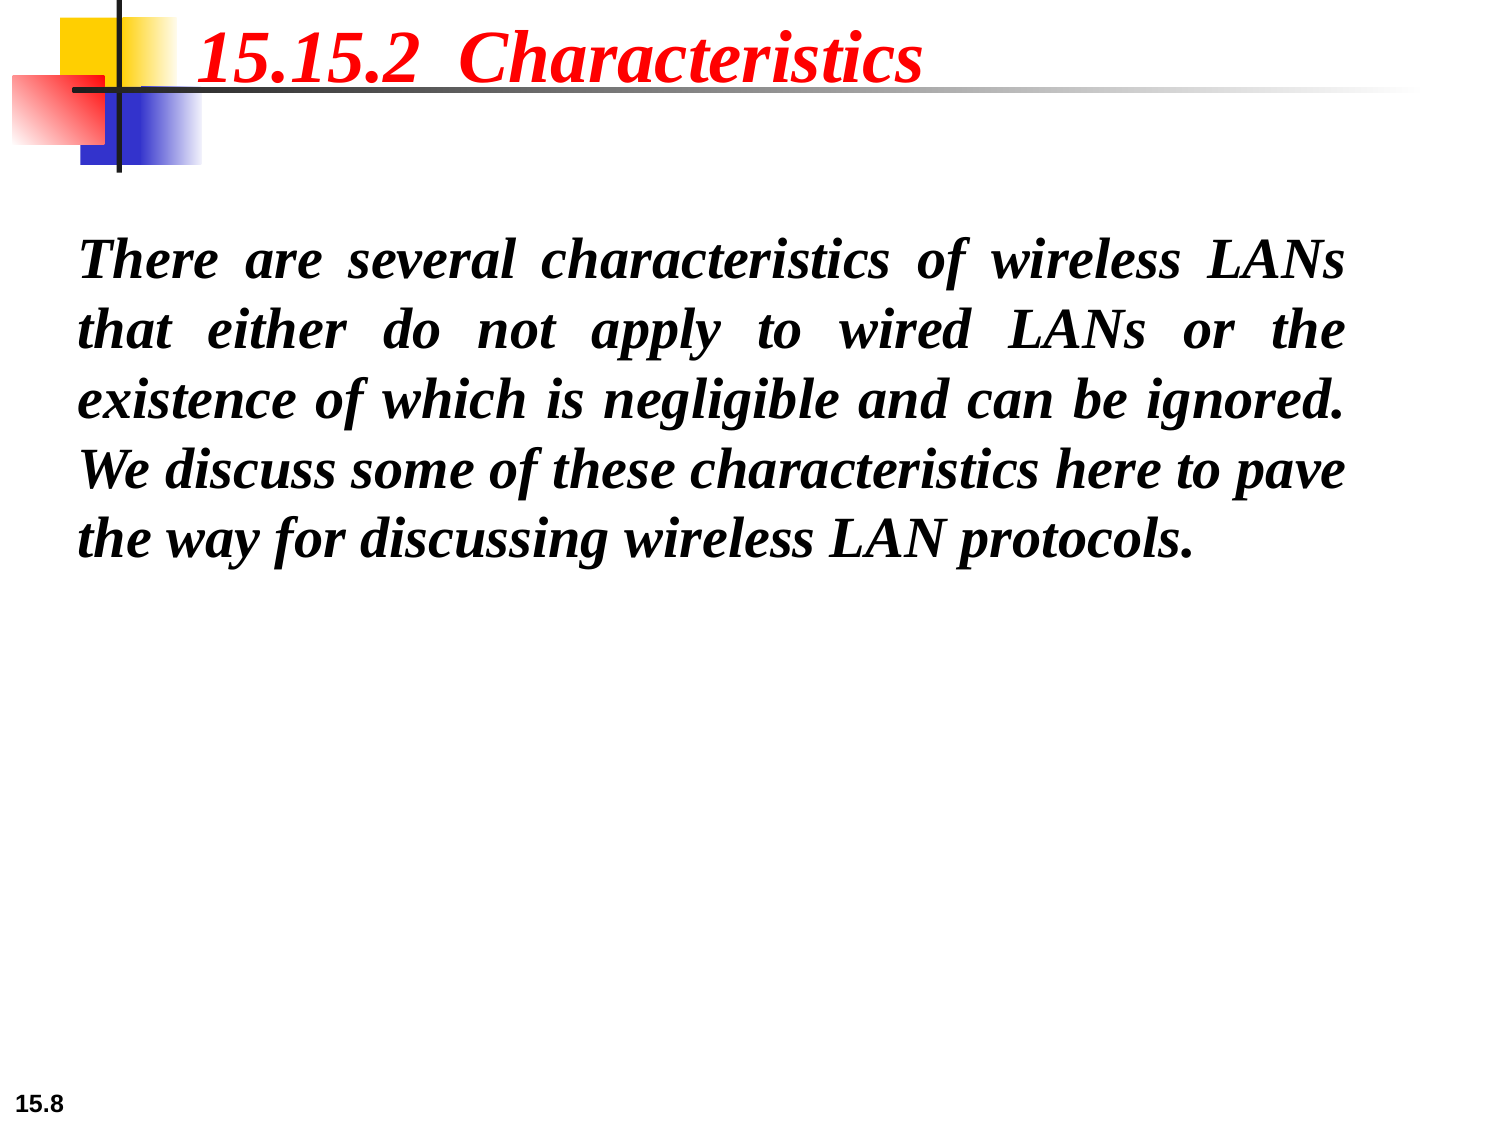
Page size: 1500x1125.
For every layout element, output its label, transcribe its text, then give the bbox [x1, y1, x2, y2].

text_box 15.15.2 Characteristics [181, 0, 941, 105]
text_box [141, 93, 202, 165]
text_box [116, 0, 122, 87]
text_box There are several characteristics of wireless LANs that either do not apply to wired LANs or the existence of which is negligible and can be ignored. We discuss some of these characteristics here to pave the way for discussing wireless LAN protocols. [62, 212, 1363, 578]
text_box [72, 87, 181, 93]
text_box [941, 87, 1423, 93]
text_box 15.8 [0, 1049, 313, 1125]
text_box [80, 93, 116, 165]
text_box [60, 17, 116, 86]
text_box [12, 75, 105, 145]
text_box [122, 17, 177, 86]
text_box [116, 93, 122, 173]
text_box [122, 93, 141, 165]
